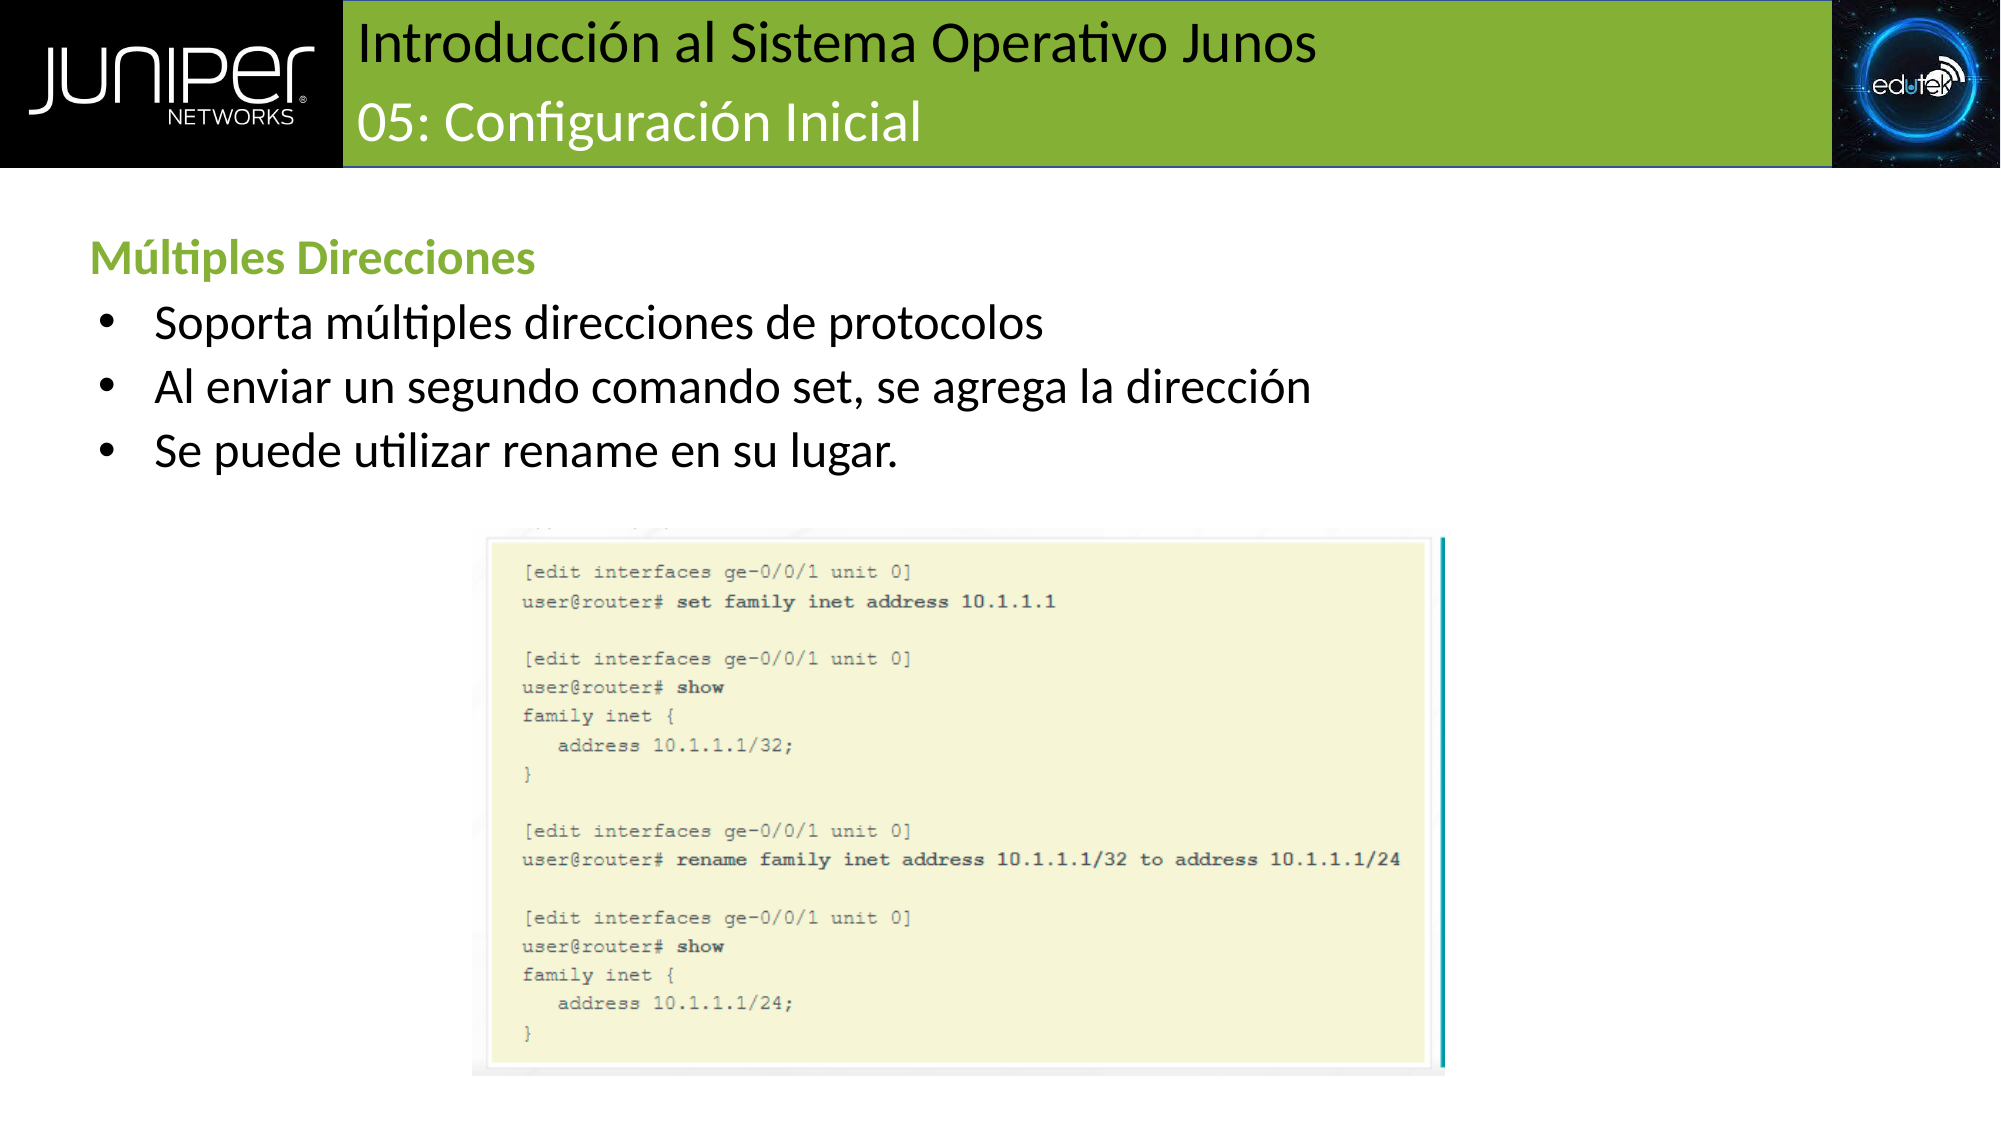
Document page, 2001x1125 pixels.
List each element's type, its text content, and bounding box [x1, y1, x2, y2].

list Múltiples Direcciones Soporta múltiples direcciones de protocolos Al enviar un segundo comando set, se agrega la dirección Se puede utilizar rename en su lugar. [74, 224, 1926, 938]
list 05: Configuración Inicial [342, 83, 1606, 168]
picture [1832, 84, 2000, 168]
picture [472, 528, 1445, 1079]
picture [0, 0, 343, 168]
title Introducción al Sistema Operativo Junos [342, 3, 2000, 84]
